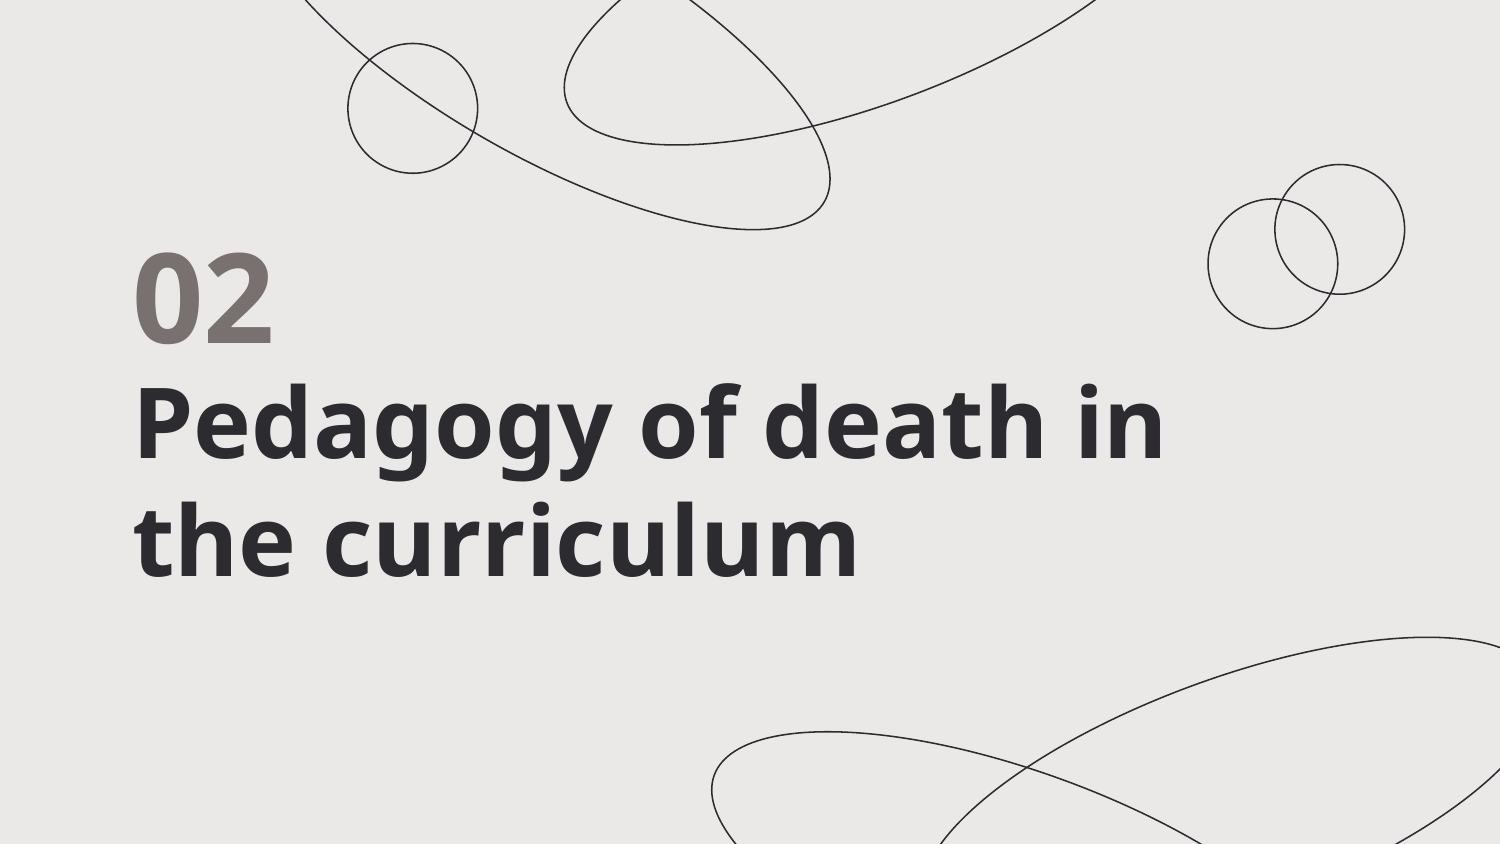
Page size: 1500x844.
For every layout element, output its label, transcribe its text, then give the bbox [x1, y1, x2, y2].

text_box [1203, 181, 1409, 312]
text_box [199, 0, 1221, 302]
title 02 [116, 210, 434, 377]
title Pedagogy of death in the curriculum [116, 357, 1235, 611]
